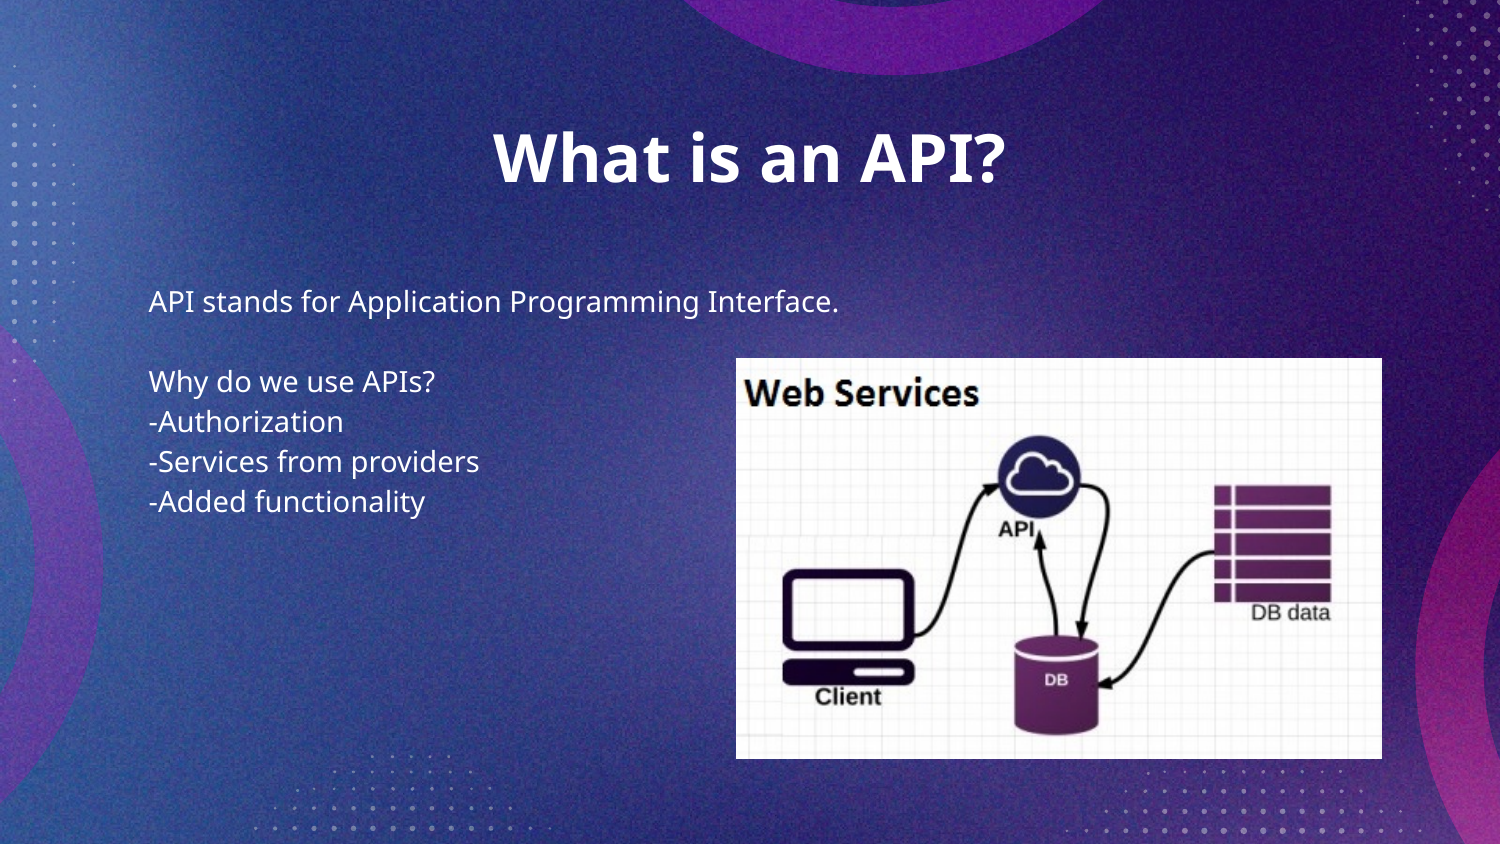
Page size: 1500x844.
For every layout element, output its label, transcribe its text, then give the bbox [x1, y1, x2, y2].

picture [736, 358, 1383, 760]
title What is an API? [118, 88, 1382, 183]
list API stands for Application Programming Interface. Why do we use APIs? -Authorization -Services from providers -Added functionality [133, 262, 1382, 736]
